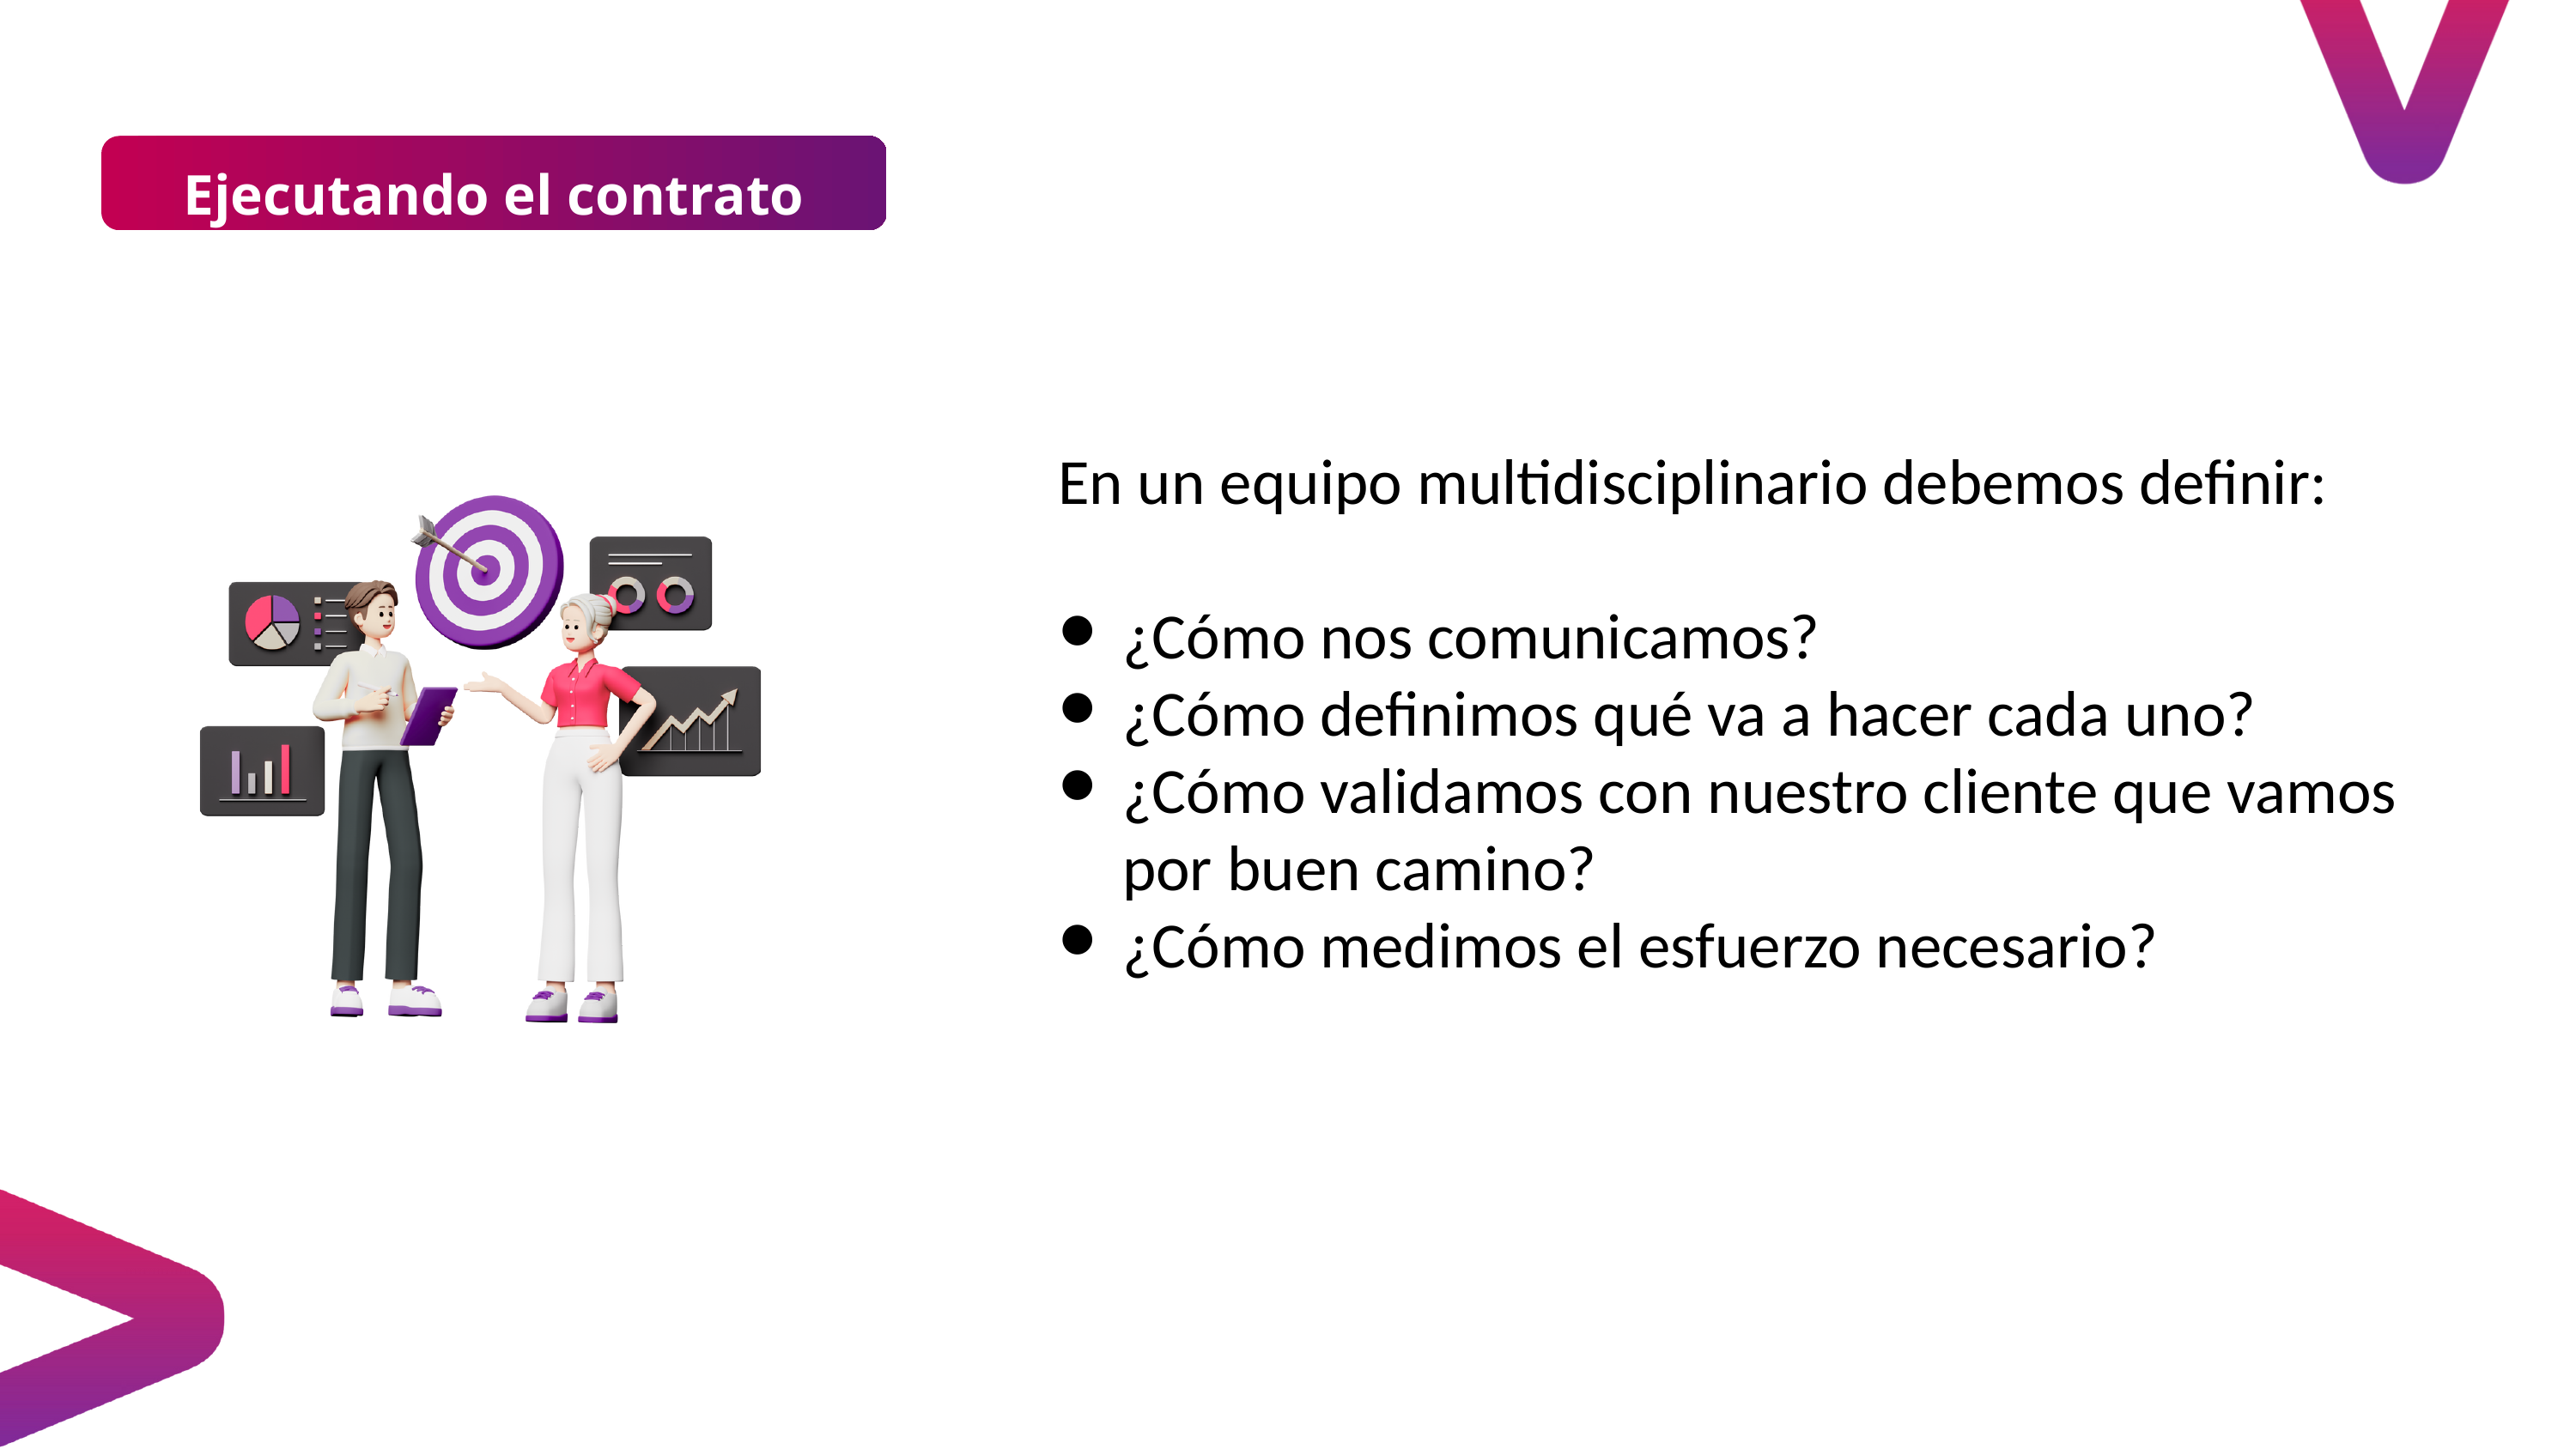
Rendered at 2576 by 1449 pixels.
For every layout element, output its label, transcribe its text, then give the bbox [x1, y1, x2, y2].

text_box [100, 136, 887, 231]
text_box En un equipo multidisciplinario debemos definir: ¿Cómo nos comunicamos? ¿Cómo definimos qué va a hacer cada uno? ¿Cómo validamos con nuestro cliente que vamos por buen camino? ¿Cómo medimos el esfuerzo necesario? [1058, 440, 2431, 981]
text_box [0, 1174, 228, 1449]
text_box [199, 495, 762, 1023]
text_box [2291, 0, 2518, 188]
